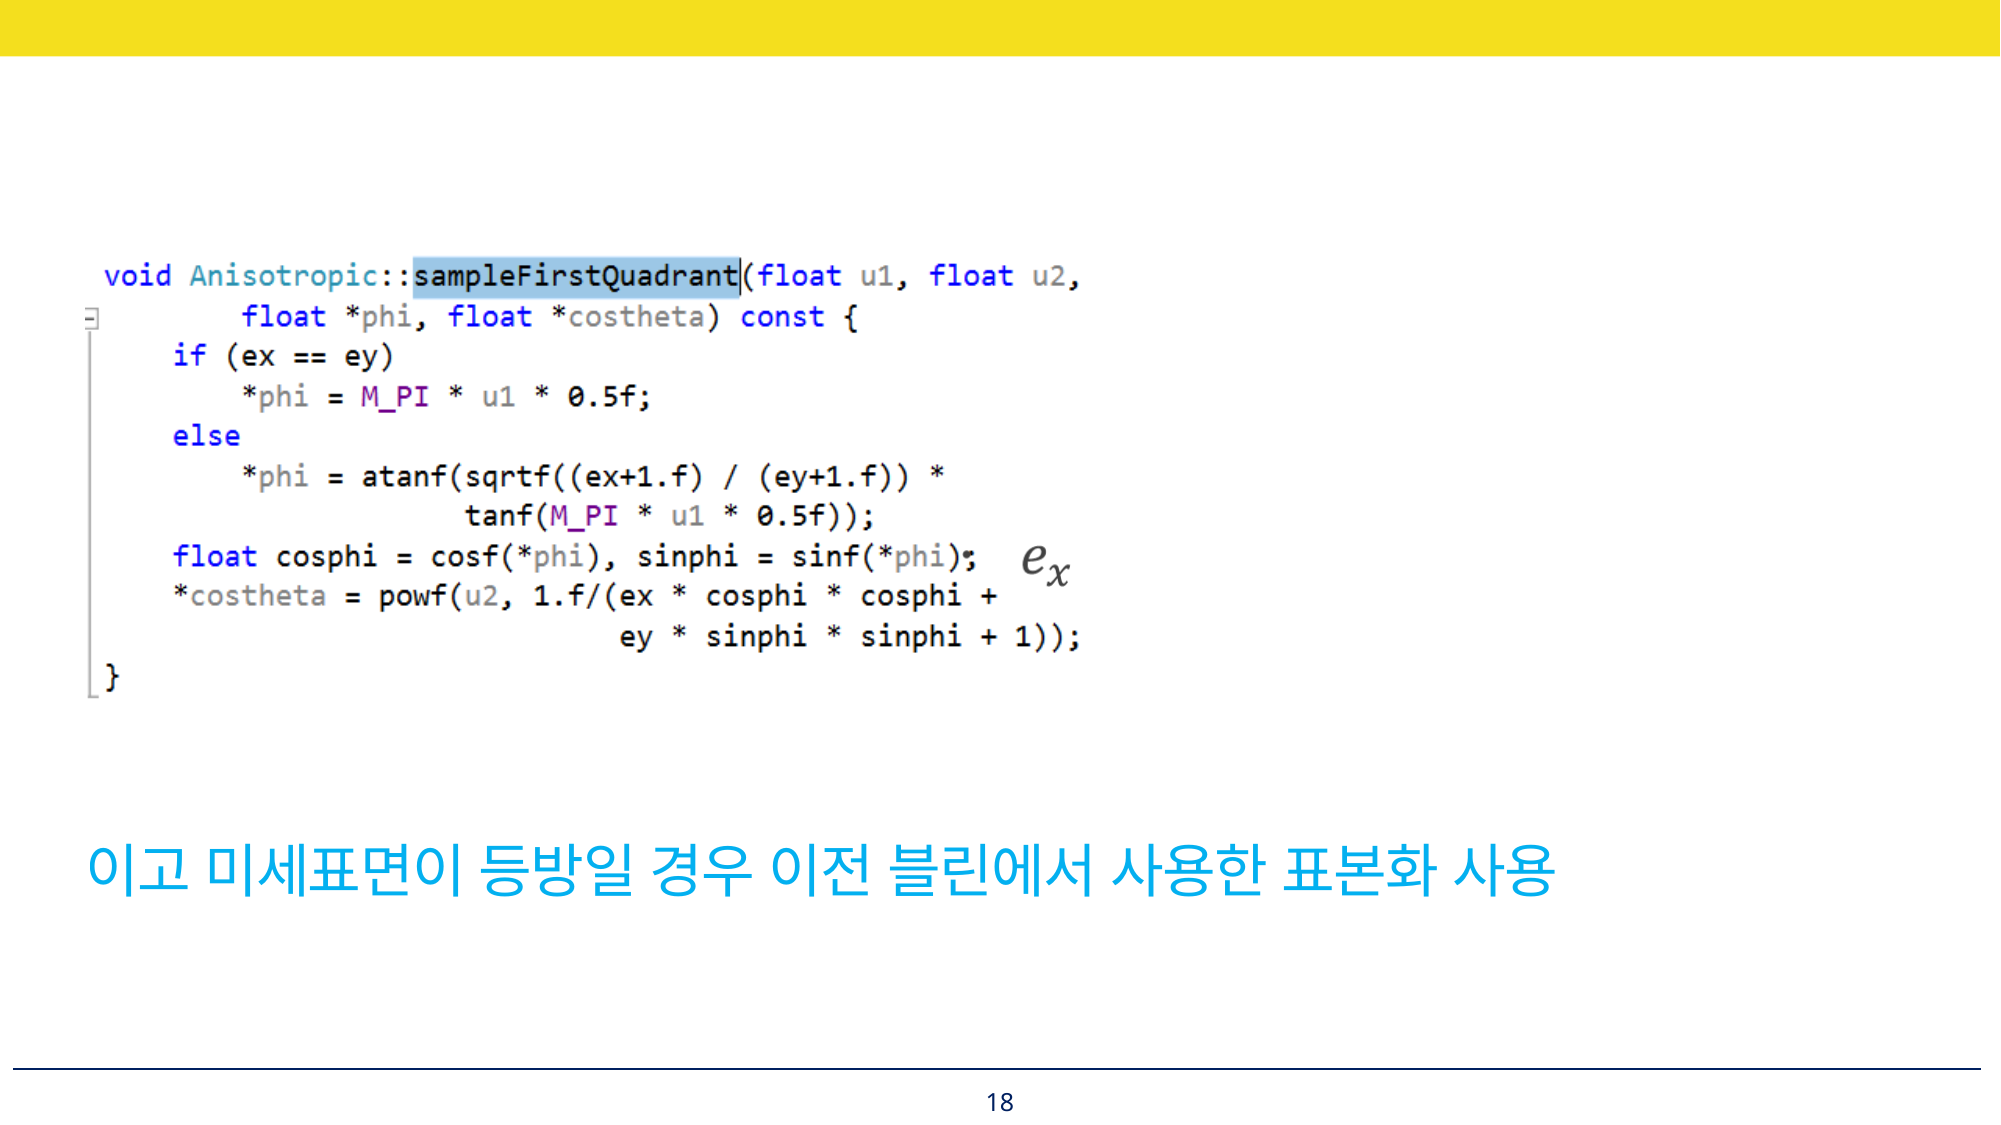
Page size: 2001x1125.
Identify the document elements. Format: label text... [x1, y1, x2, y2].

picture [84, 228, 1169, 725]
slide_number 18 [916, 1078, 1084, 1125]
